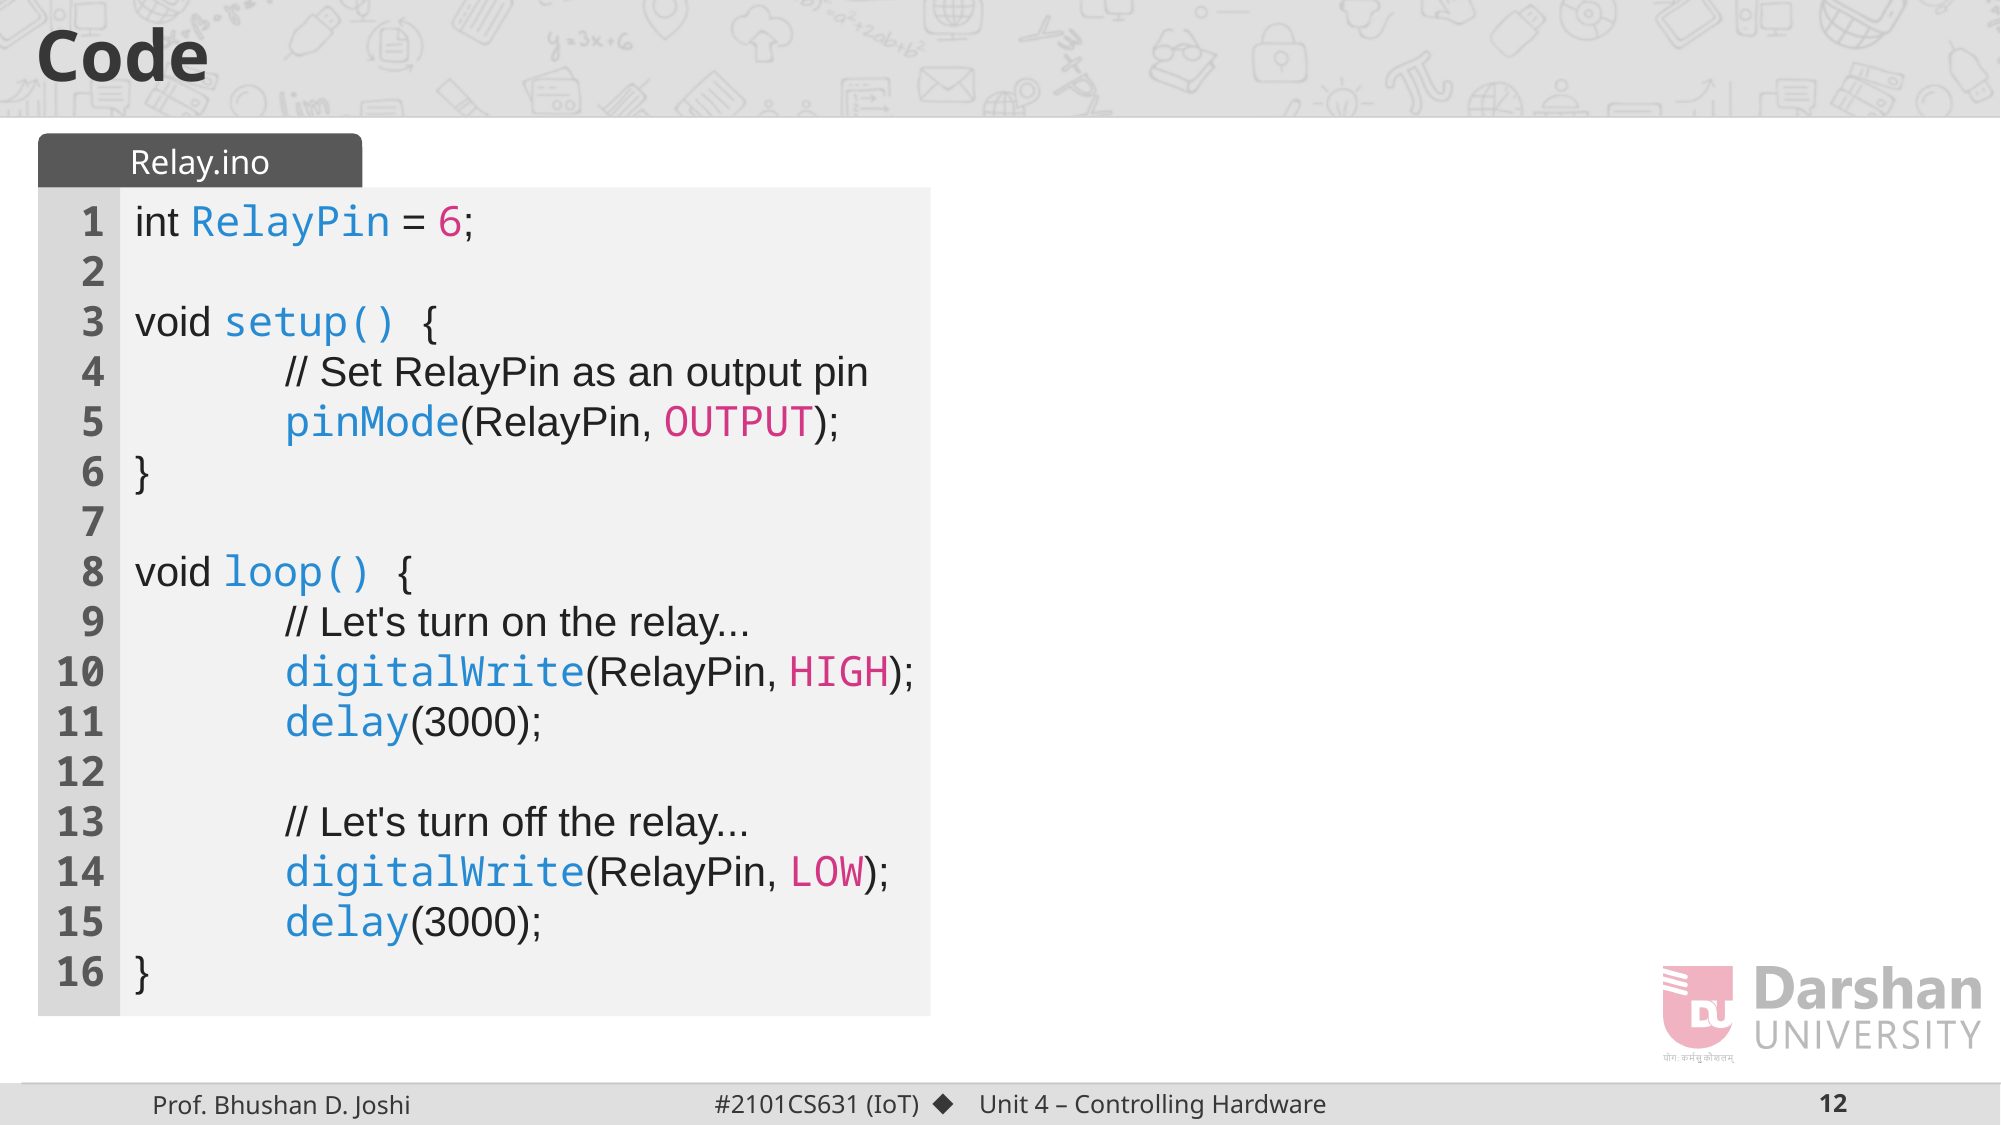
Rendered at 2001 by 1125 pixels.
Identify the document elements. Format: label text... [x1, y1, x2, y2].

title Code [0, 0, 2000, 117]
text_box int RelayPin = 6; void setup() { // Set RelayPin as an output pin pinMode(RelayPin, OUTPUT); } void loop() { // Let's turn on the relay... digitalWrite(RelayPin, HIGH); delay(3000); // Let's turn off the relay... digitalWrite(RelayPin, LOW); delay(3000); } [121, 187, 931, 1017]
text_box 1 2 3 4 5 6 7 8 9 10 11 12 13 14 15 16 [38, 189, 121, 1017]
text_box Relay.ino [37, 132, 364, 189]
